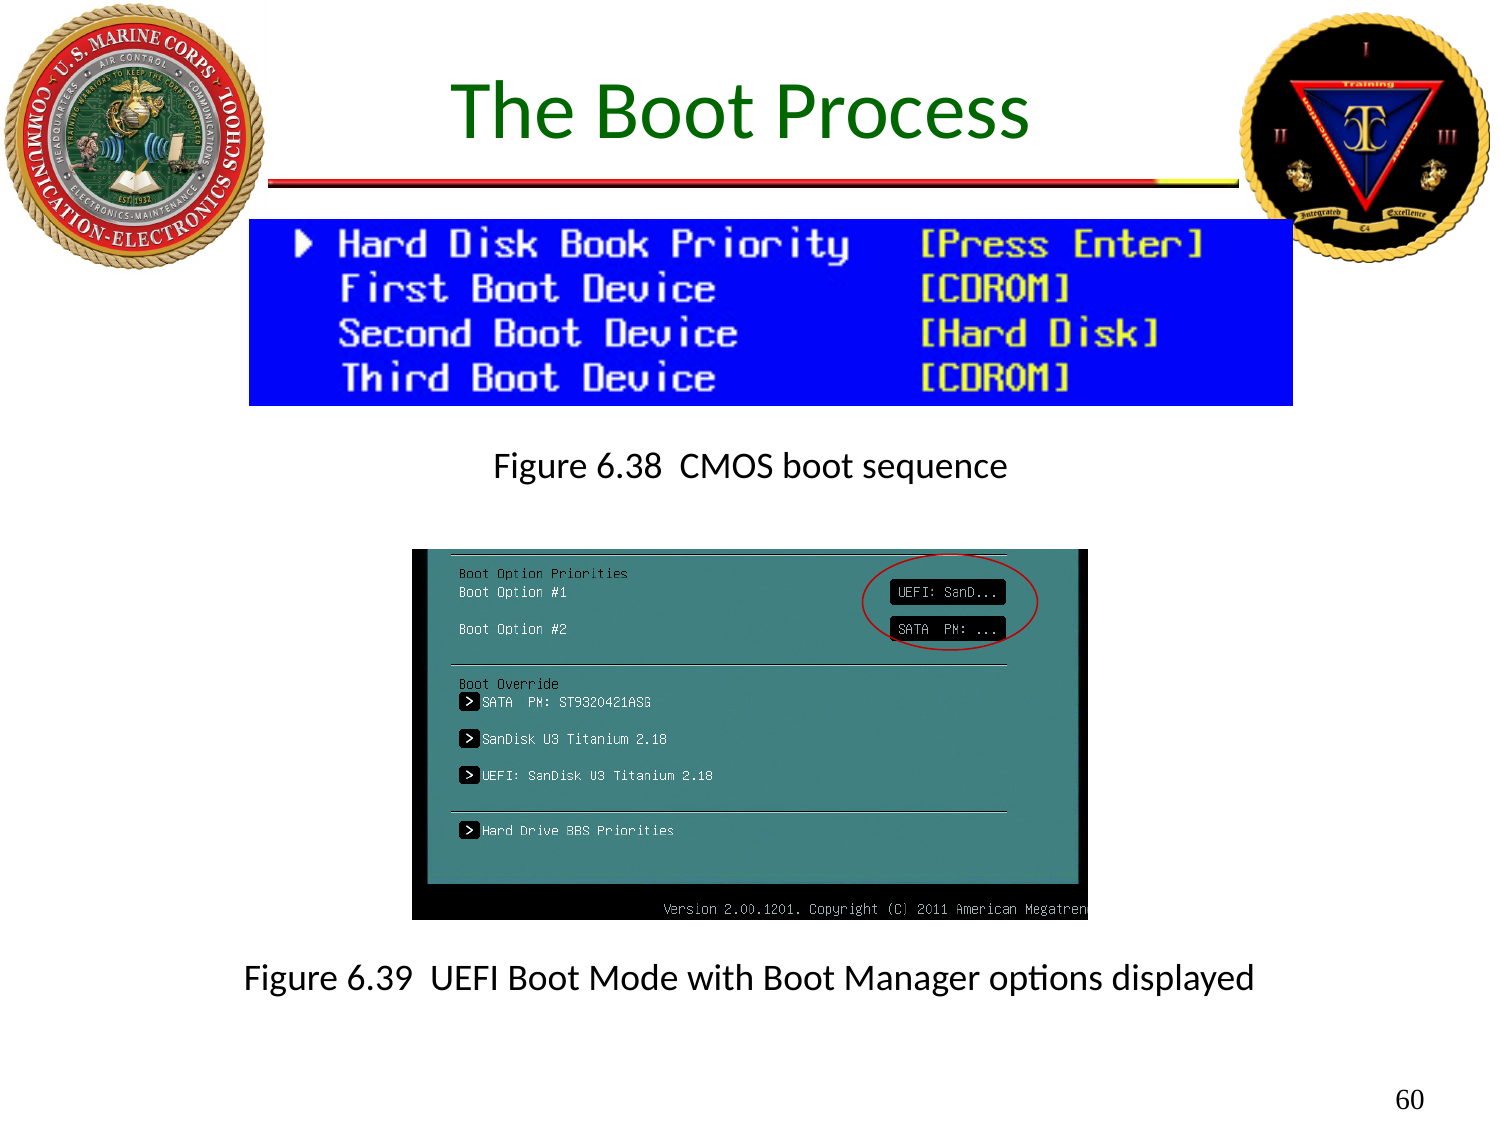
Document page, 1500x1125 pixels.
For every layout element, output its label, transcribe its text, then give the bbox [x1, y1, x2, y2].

picture [1239, 12, 1490, 263]
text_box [412, 549, 1088, 920]
title The Boot Process [187, 22, 1313, 188]
text_box Figure 6.39 UEFI Boot Mode with Boot Manager options displayed [68, 949, 1432, 1007]
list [249, 219, 1293, 406]
picture [0, 0, 268, 274]
text_box Figure 6.38 CMOS boot sequence [401, 437, 1101, 494]
